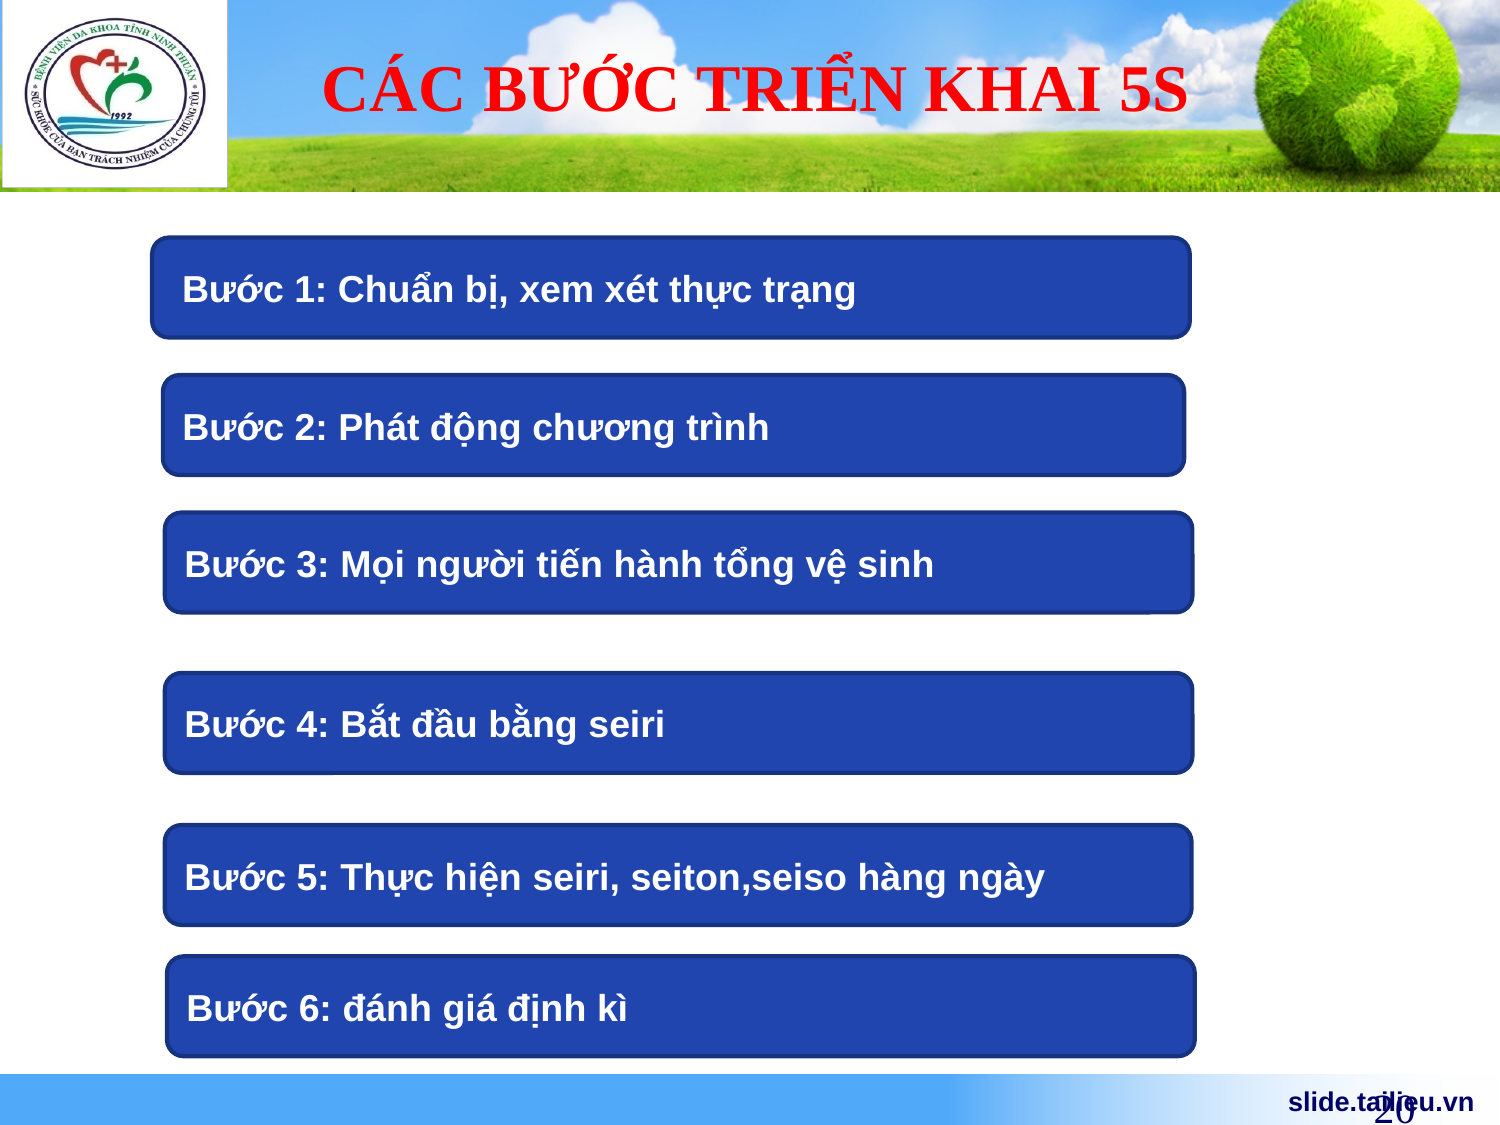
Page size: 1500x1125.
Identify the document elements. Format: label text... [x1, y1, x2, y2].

text_box Bước 4: Bắt đầu bằng seiri [162, 670, 1195, 776]
text_box 20 [1359, 1074, 1500, 1121]
picture [0, 0, 1500, 192]
text_box Bước 5: Thực hiện seiri, seiton,seiso hàng ngày [162, 822, 1194, 928]
text_box Bước 6: đánh giá định kì [164, 954, 1197, 1059]
text_box CÁC BƯỚC TRIỂN KHAI 5S [249, 37, 1263, 133]
text_box Bước 1: Chuẩn bị, xem xét thực trạng [149, 235, 1192, 340]
text_box Bước 3: Mọi người tiến hành tổng vệ sinh [162, 510, 1195, 615]
text_box Bước 2: Phát động chương trình [160, 372, 1187, 478]
